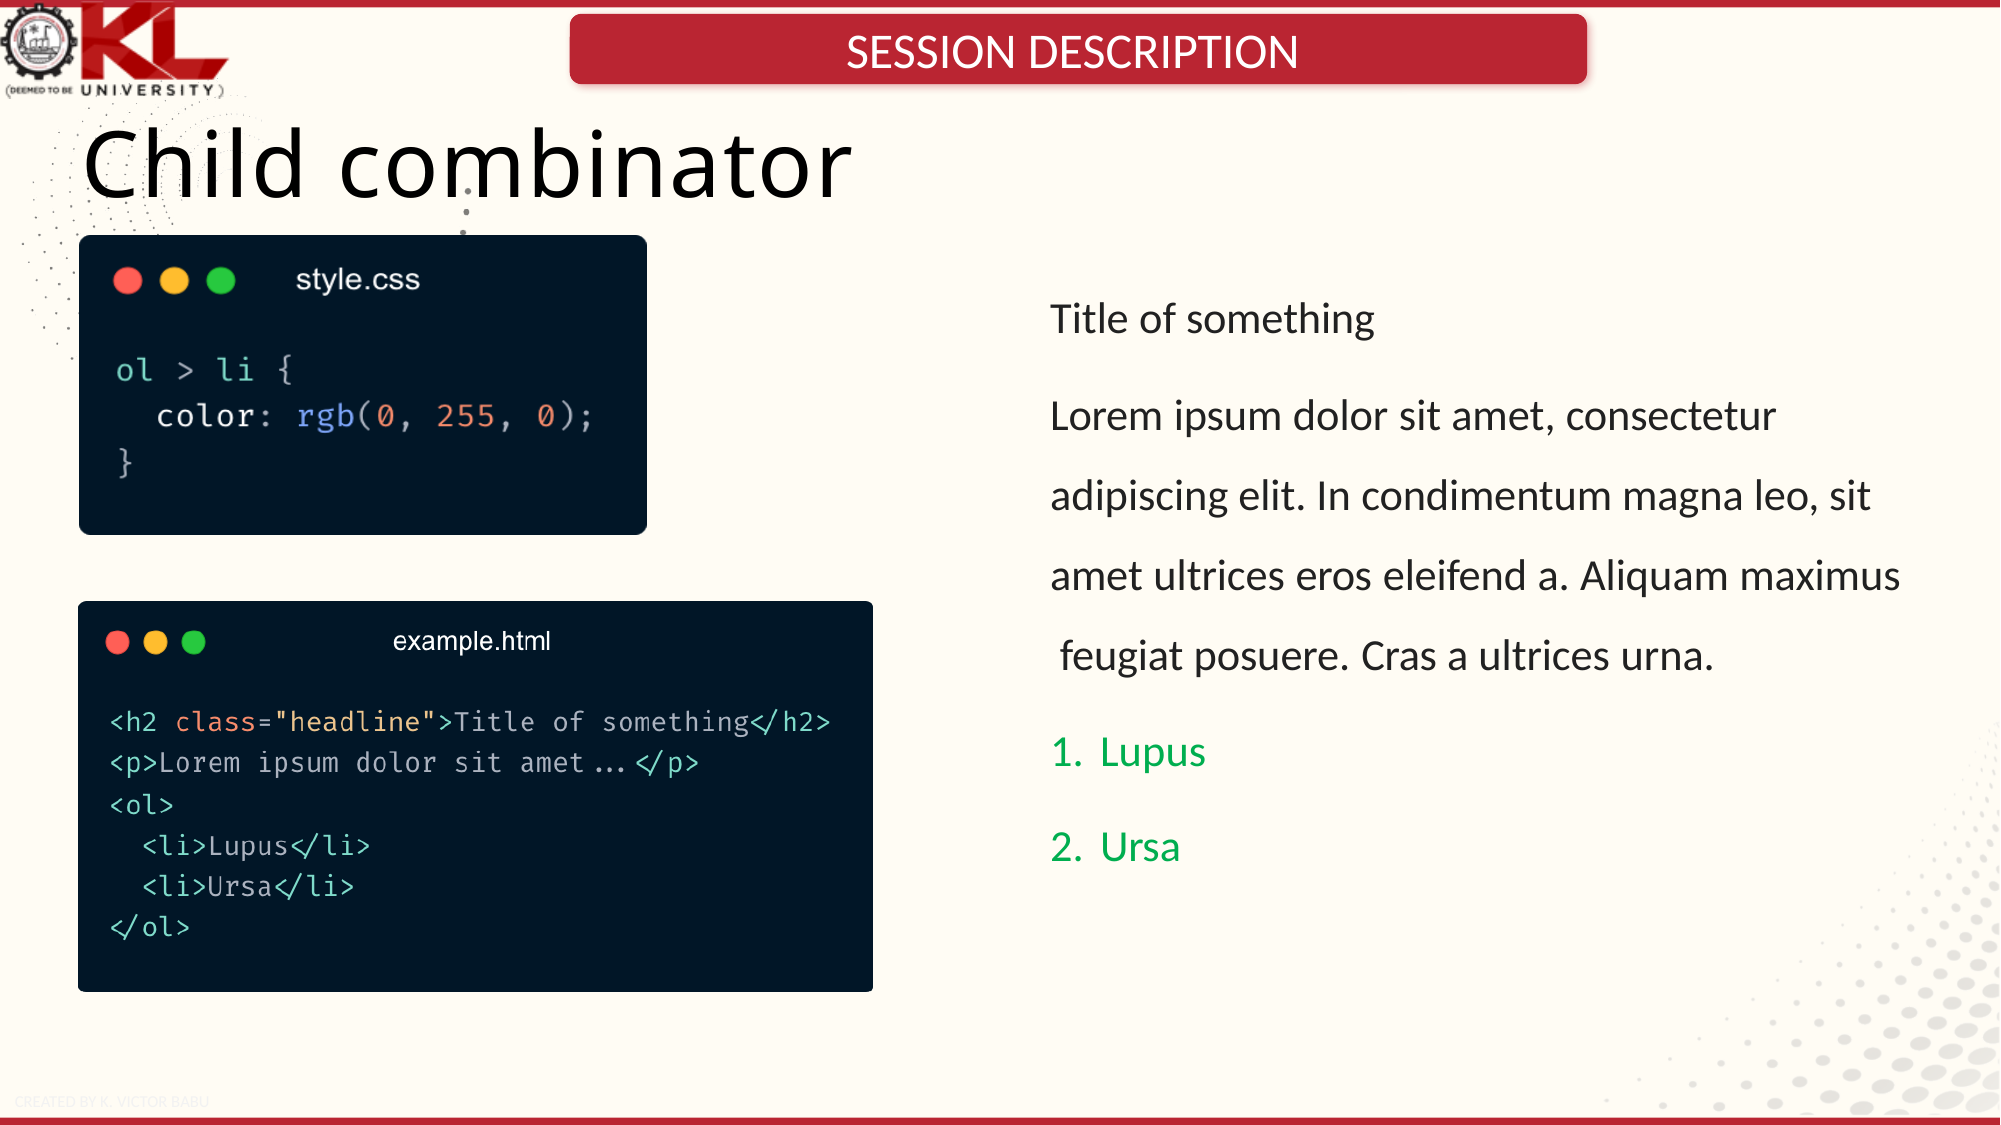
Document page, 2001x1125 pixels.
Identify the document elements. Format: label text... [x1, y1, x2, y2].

title Child combinator [79, 103, 956, 294]
picture [77, 600, 874, 993]
picture [78, 235, 648, 535]
text_box SESSION DESCRIPTION [568, 12, 1589, 86]
picture [0, 0, 327, 99]
text_box Title of something Lorem ipsum dolor sit amet, consectetur adipiscing elit. In condimentum magna leo, sit amet ultrices eros eleifend a. Aliquam maximus feugiat posuere. Cras a ultrices urna. Lupus Ursa [1047, 286, 1907, 871]
